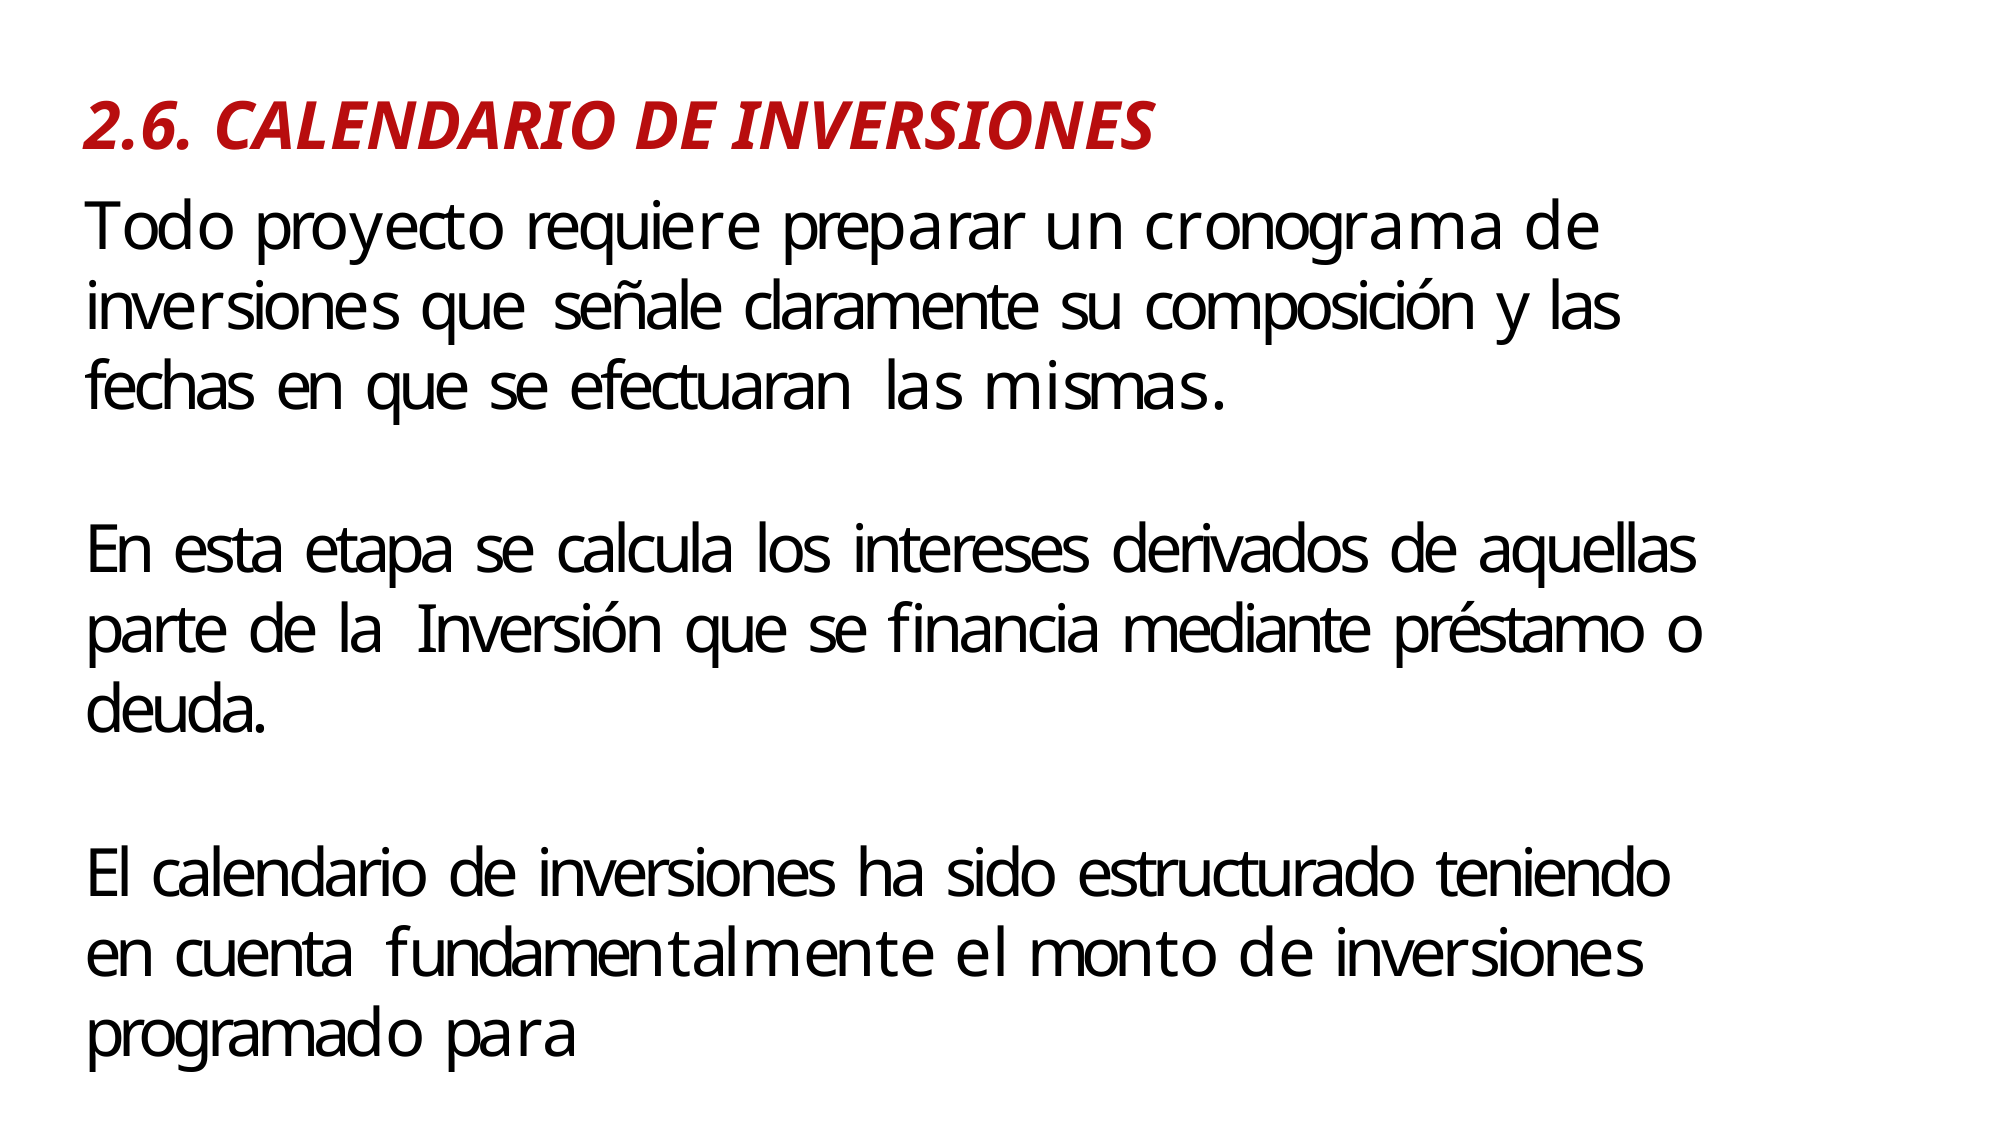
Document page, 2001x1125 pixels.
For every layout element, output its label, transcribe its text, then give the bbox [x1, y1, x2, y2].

text_box 2.6. CALENDARIO DE INVERSIONES Todo proyecto requiere preparar un cronograma de inversiones que señale claramente su composición y las fechas en que se efectuaran las mismas. En esta etapa se calcula los intereses derivados de aquellas parte de la Inversión que se financia mediante préstamo o deuda. El calendario de inversiones ha sido estructurado teniendo en cuenta fundamentalmente el monto de inversiones programado para [82, 61, 1827, 1070]
